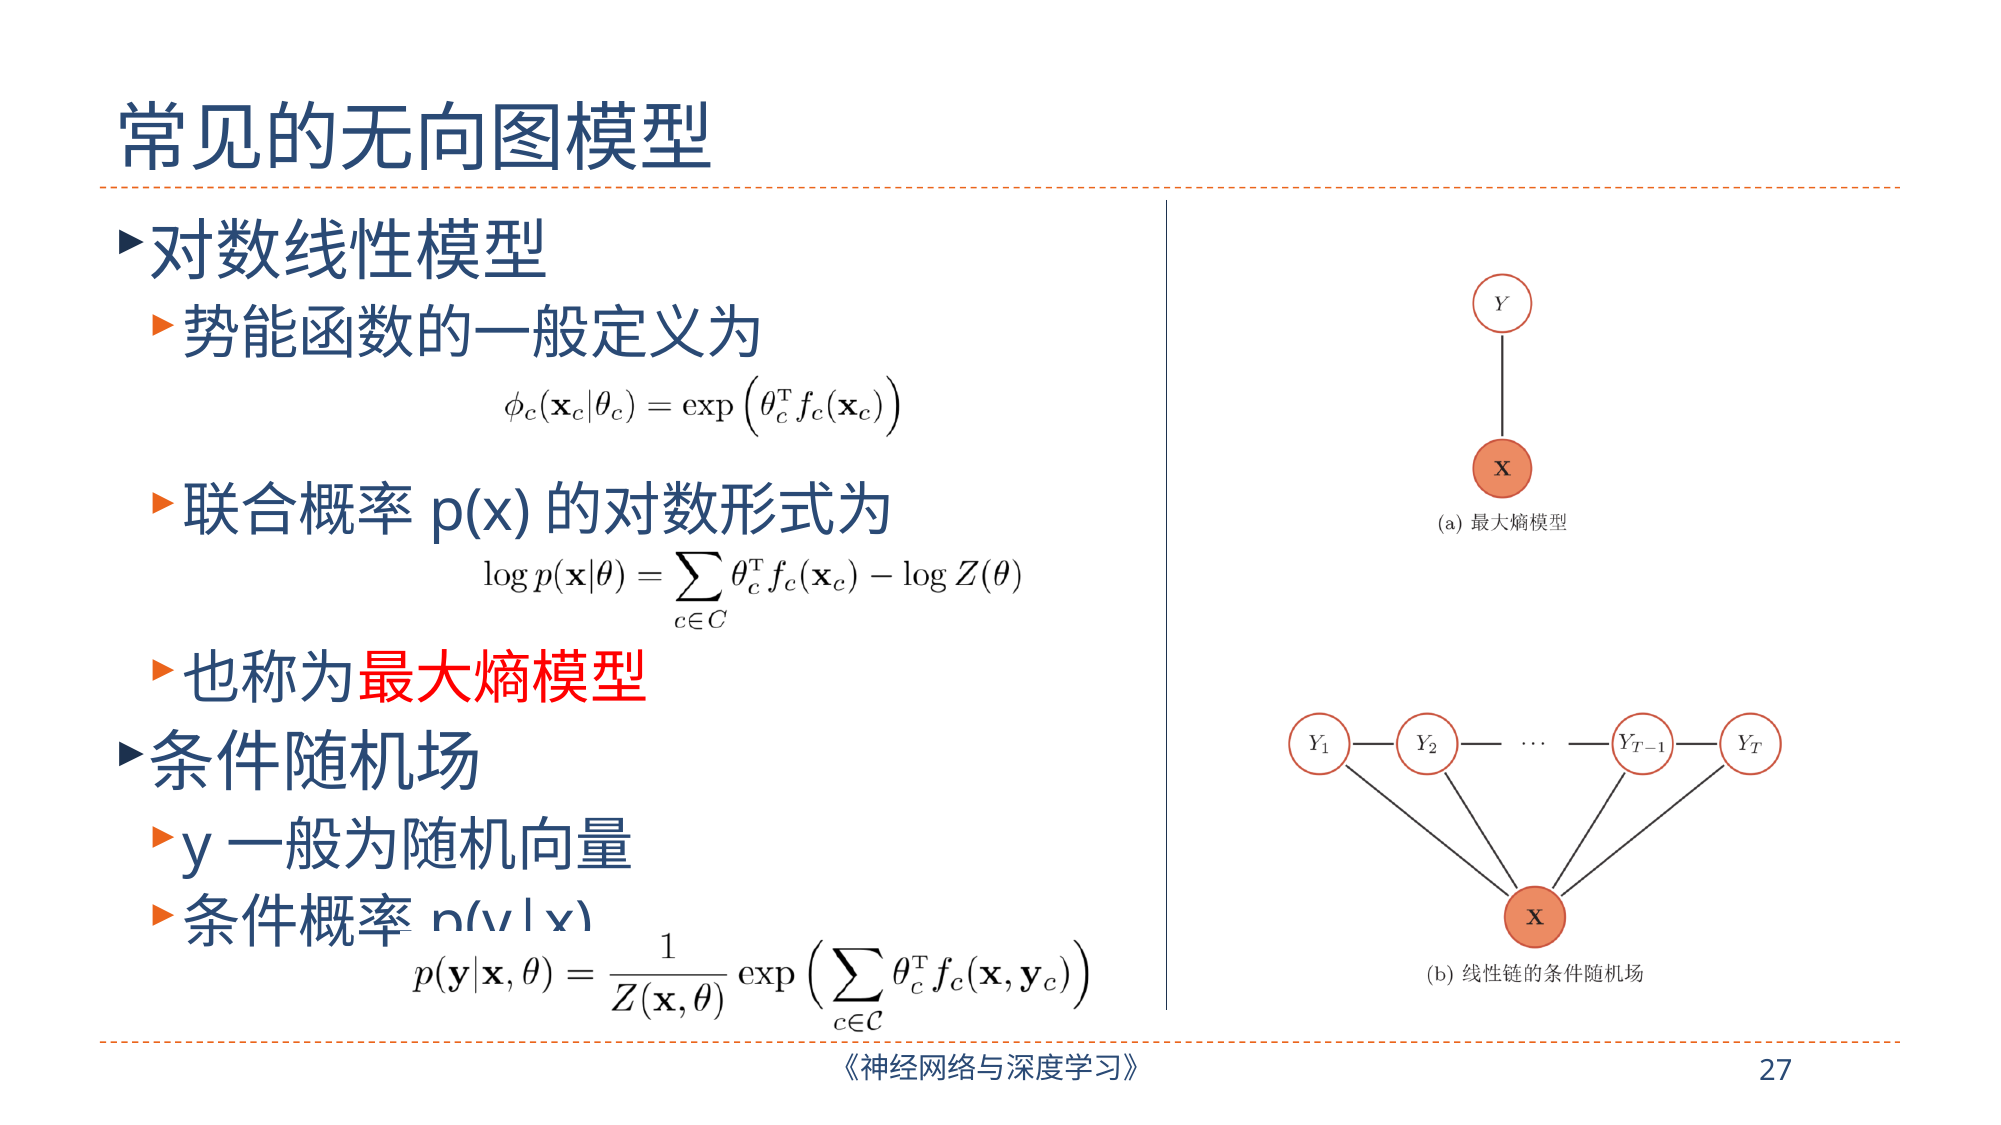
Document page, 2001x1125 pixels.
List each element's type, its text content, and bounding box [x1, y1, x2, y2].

list 对数线性模型 势能函数的一般定义为 联合概率p(x)的对数形式为 也称为最大熵模型 条件随机场 y一般为随机向量 条件概率p(y|x) [99, 200, 1134, 1010]
picture [1418, 268, 1586, 548]
picture [1274, 701, 1805, 999]
picture [400, 931, 1098, 1038]
title 常见的无向图模型 [99, 37, 1900, 188]
picture [496, 363, 904, 451]
picture [474, 546, 1023, 632]
